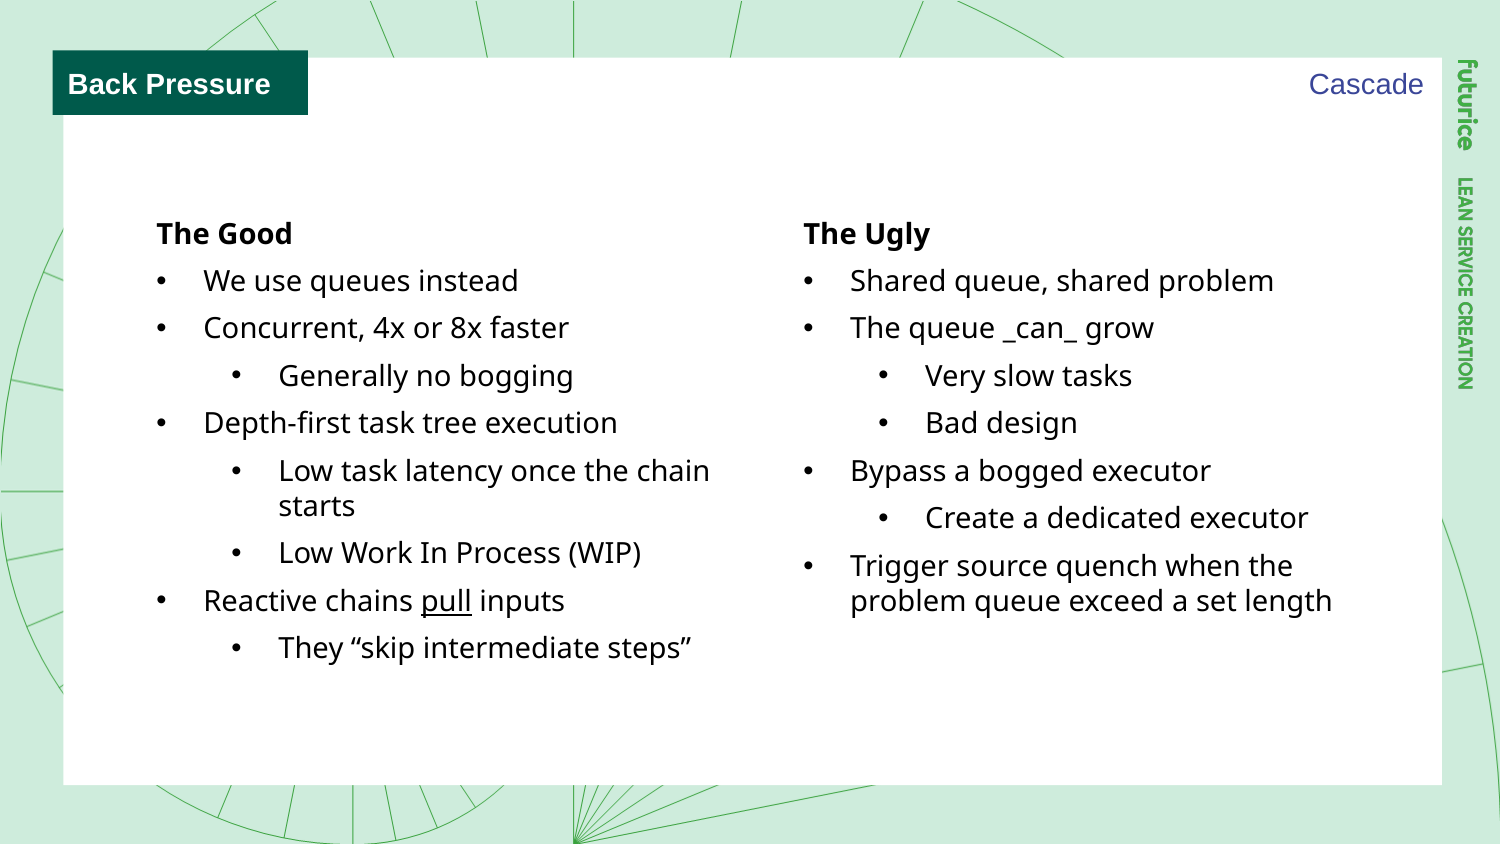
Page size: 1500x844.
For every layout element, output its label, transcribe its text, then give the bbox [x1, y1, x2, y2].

list The Ugly Shared queue, shared problem The queue _can_ grow Very slow tasks Bad design Bypass a bogged executor Create a dedicated executor Trigger source quench when the problem queue exceed a set length [788, 199, 1375, 720]
text_box Back Pressure [52, 50, 308, 115]
text_box Cascade [1294, 57, 1440, 108]
list The Good We use queues instead Concurrent, 4x or 8x faster Generally no bogging Depth-first task tree execution Low task latency once the chain starts Low Work In Process (WIP) Reactive chains pull inputs They “skip intermediate steps” [141, 199, 728, 720]
picture [0, 0, 1500, 844]
